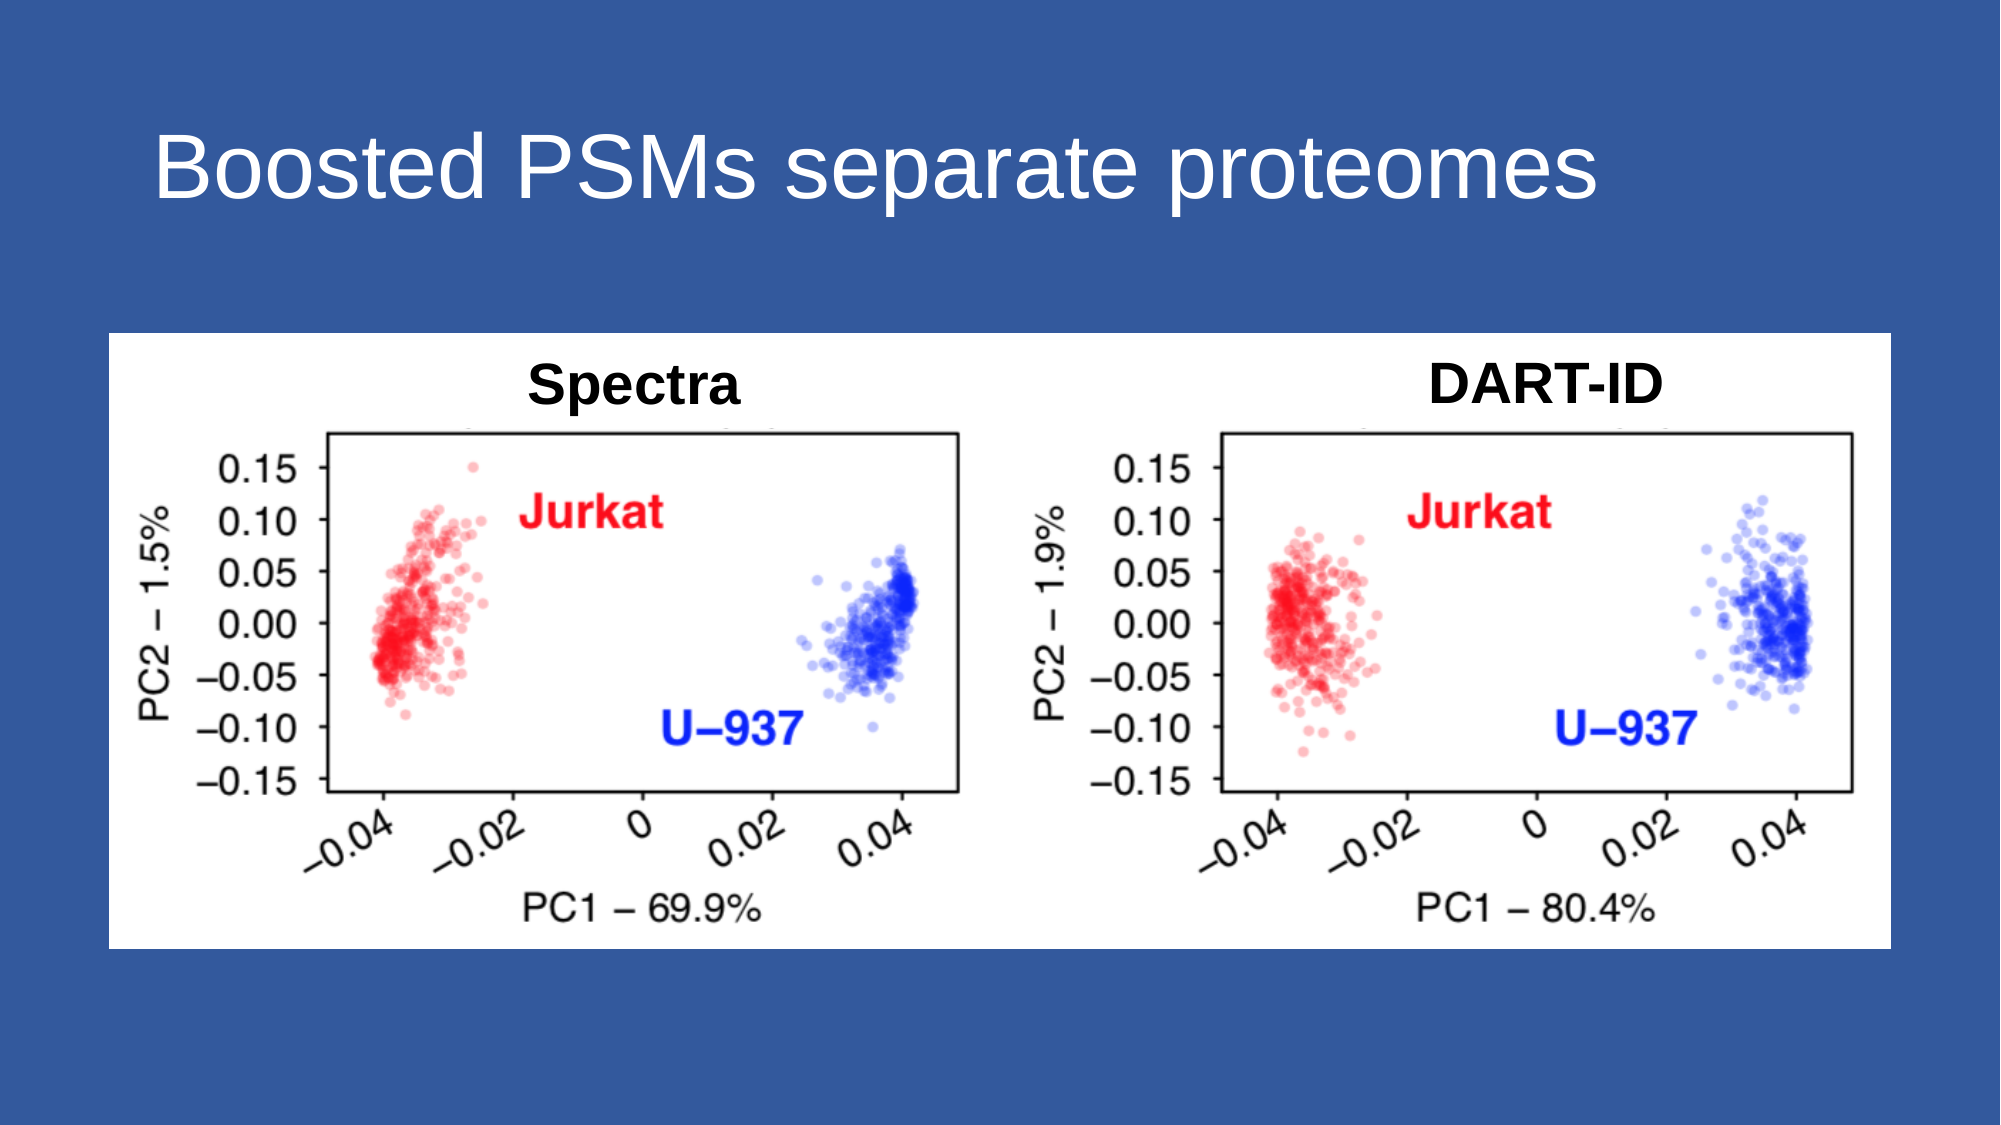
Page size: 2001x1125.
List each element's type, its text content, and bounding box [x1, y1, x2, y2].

title Boosted PSMs separate proteomes [137, 59, 1863, 278]
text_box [109, 333, 1891, 949]
